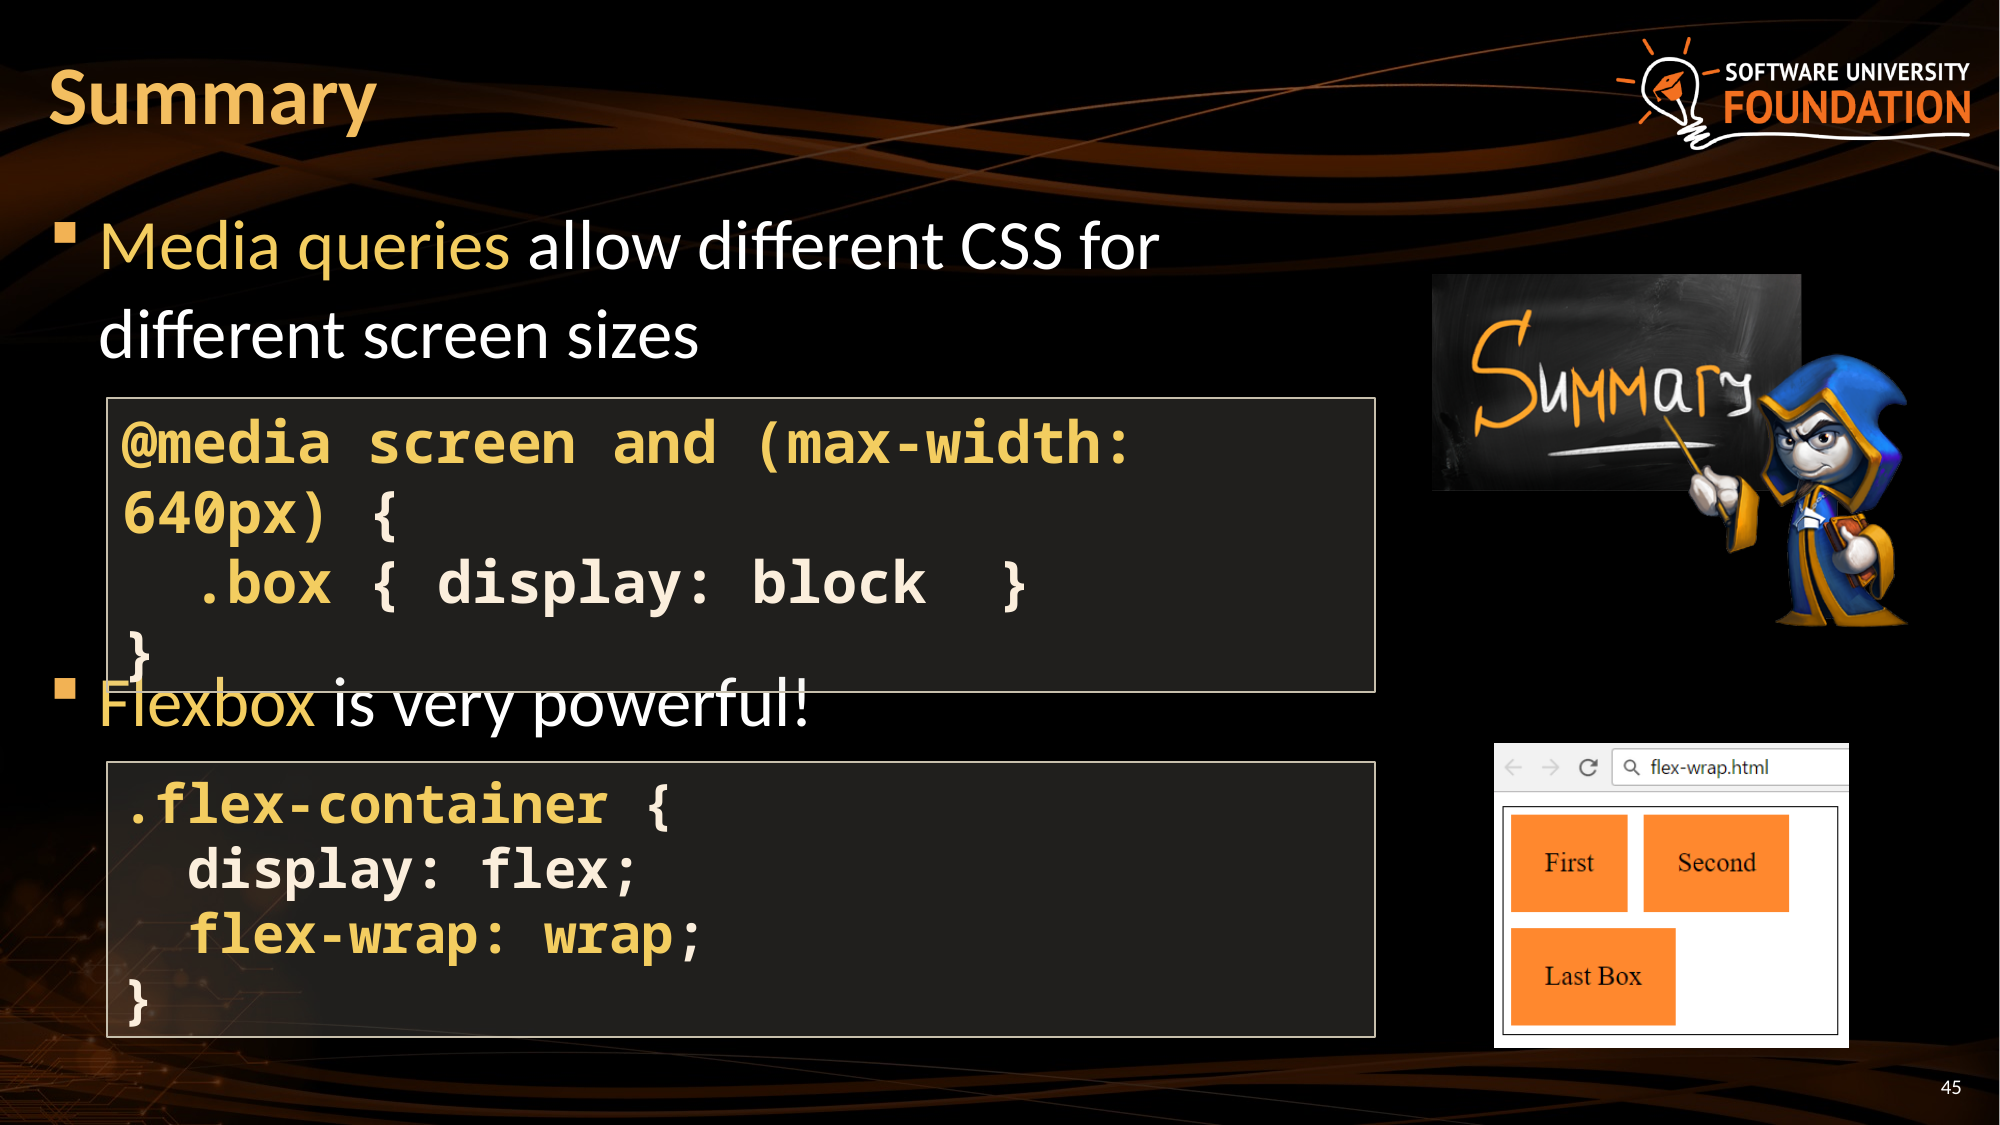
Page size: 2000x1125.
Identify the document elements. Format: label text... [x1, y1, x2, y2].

picture [0, 0, 2000, 1125]
text_box .flex-container { display: flex; flex-wrap: wrap; } [107, 762, 1375, 1038]
text_box @media screen and (max-width: 640px) { .box { display: block } } [107, 397, 1375, 693]
list Media queries allow different CSS for different screen sizes Flexbox is very powerful! [31, 188, 1968, 1103]
title Summary [30, 6, 1602, 189]
